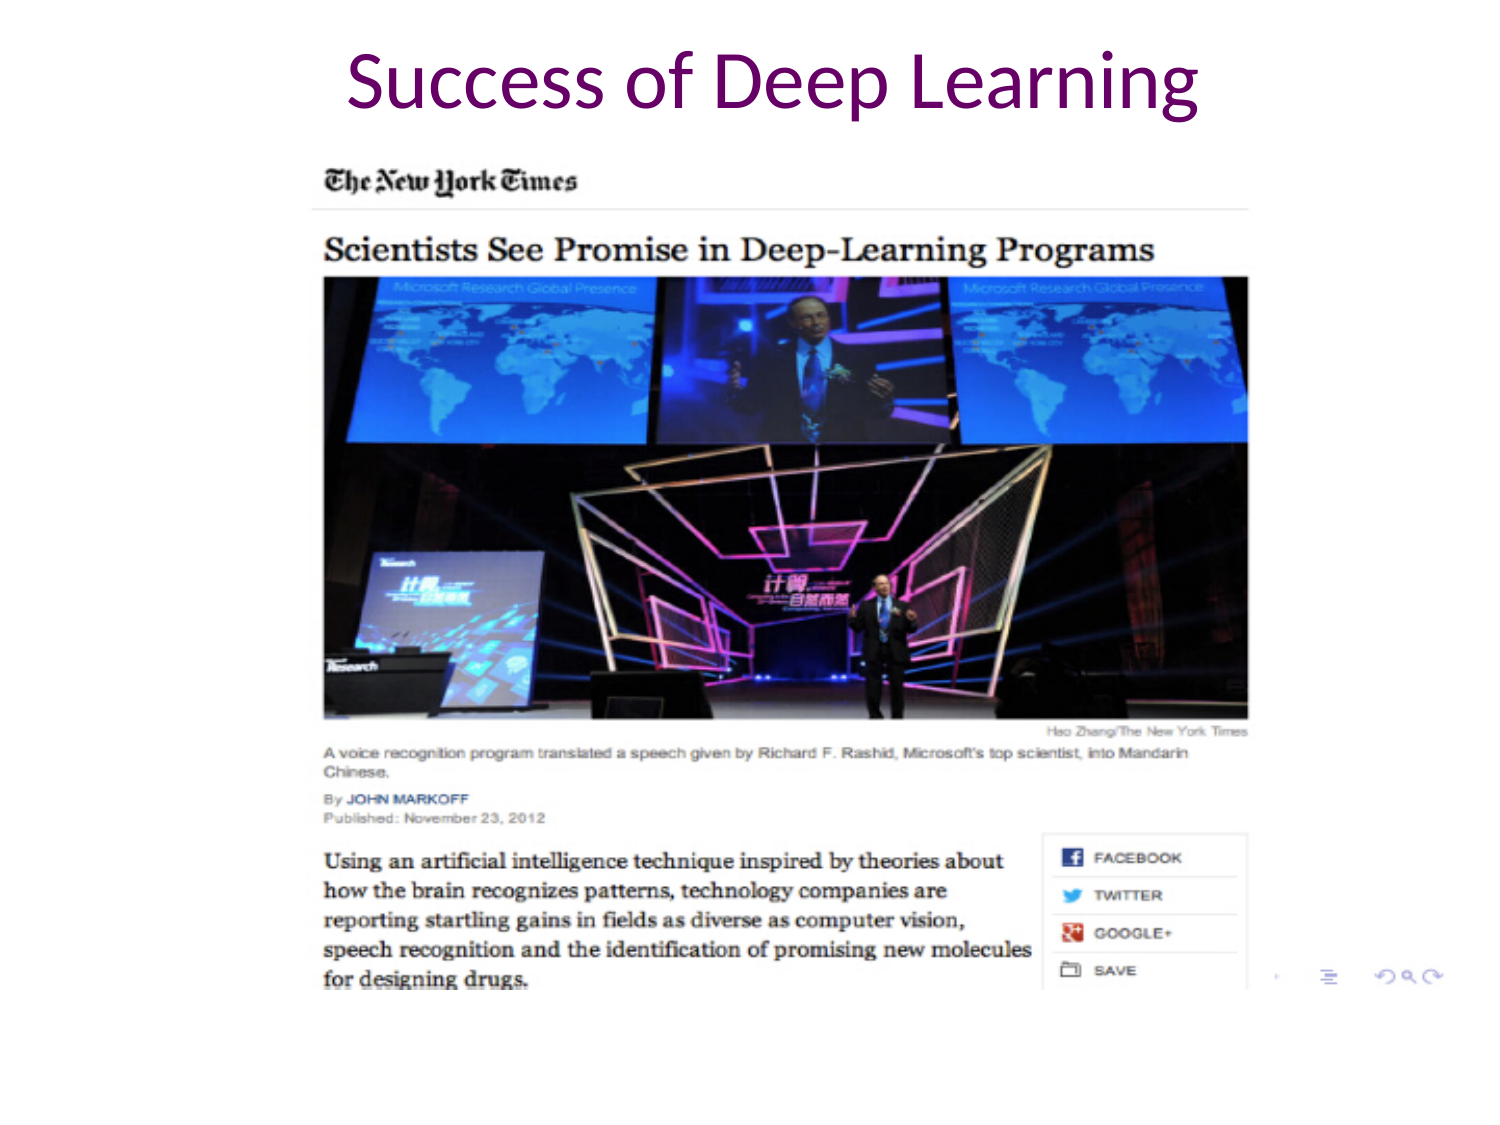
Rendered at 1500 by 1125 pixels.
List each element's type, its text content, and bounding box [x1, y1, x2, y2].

picture [124, 149, 1451, 990]
text_box Success of Deep Learning [187, 0, 1361, 148]
